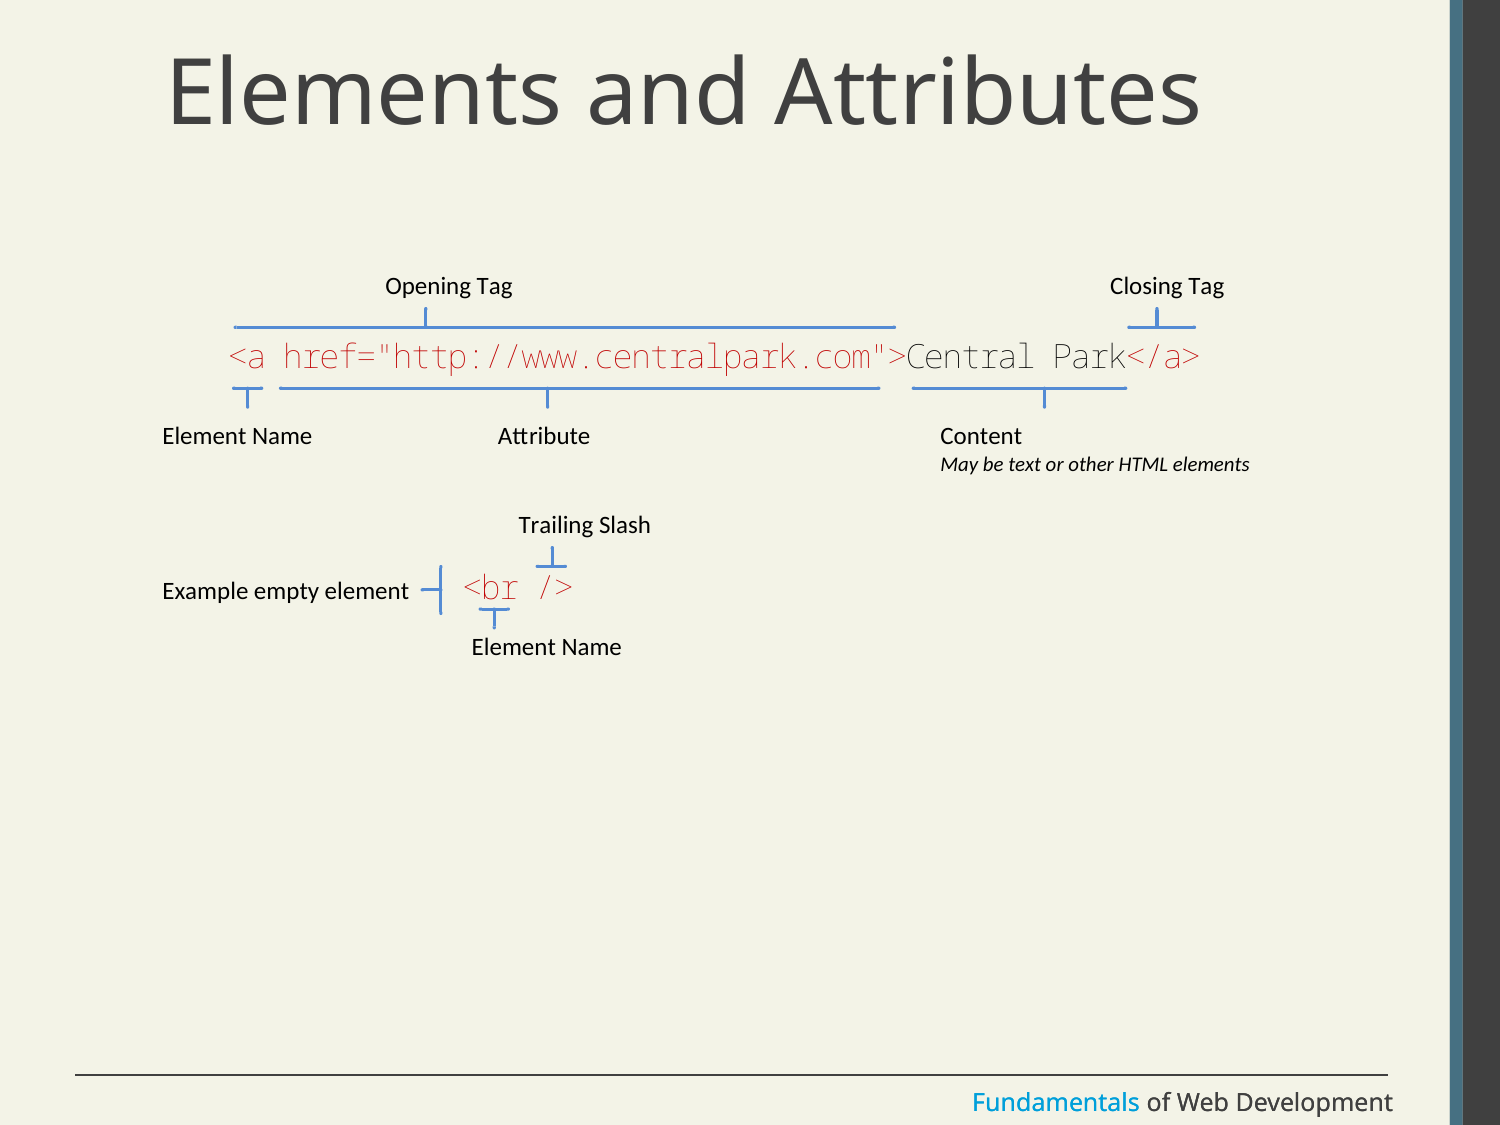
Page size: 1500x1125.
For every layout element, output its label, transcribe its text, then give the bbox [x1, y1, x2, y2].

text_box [149, 262, 1279, 674]
title Elements and Attributes [150, 24, 1450, 200]
